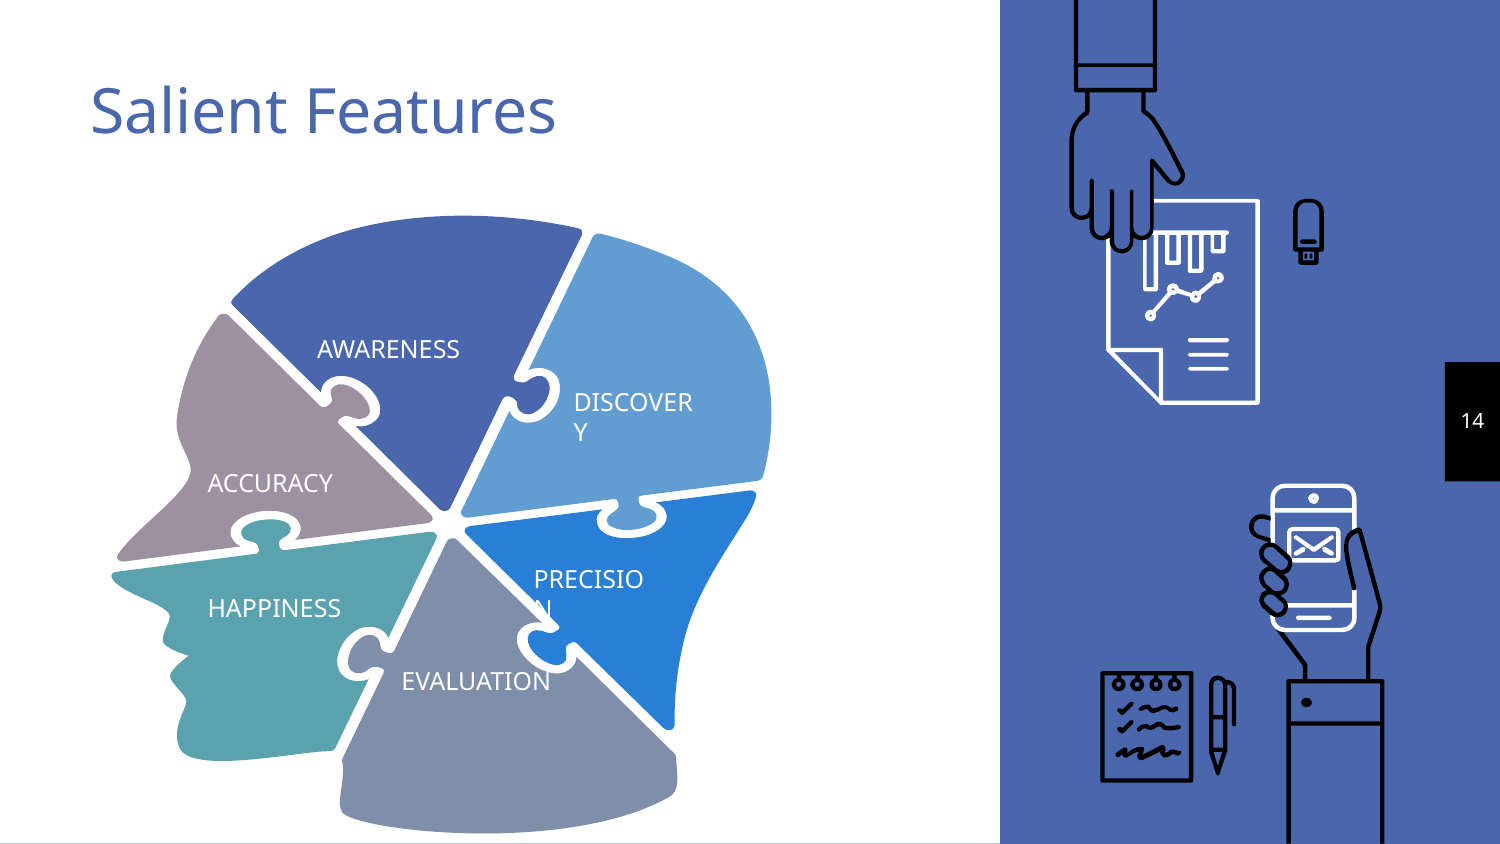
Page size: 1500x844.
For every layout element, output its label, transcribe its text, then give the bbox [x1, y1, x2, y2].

slide_number 14 [1444, 362, 1500, 482]
title Salient Features [75, 20, 918, 161]
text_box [110, 204, 782, 844]
